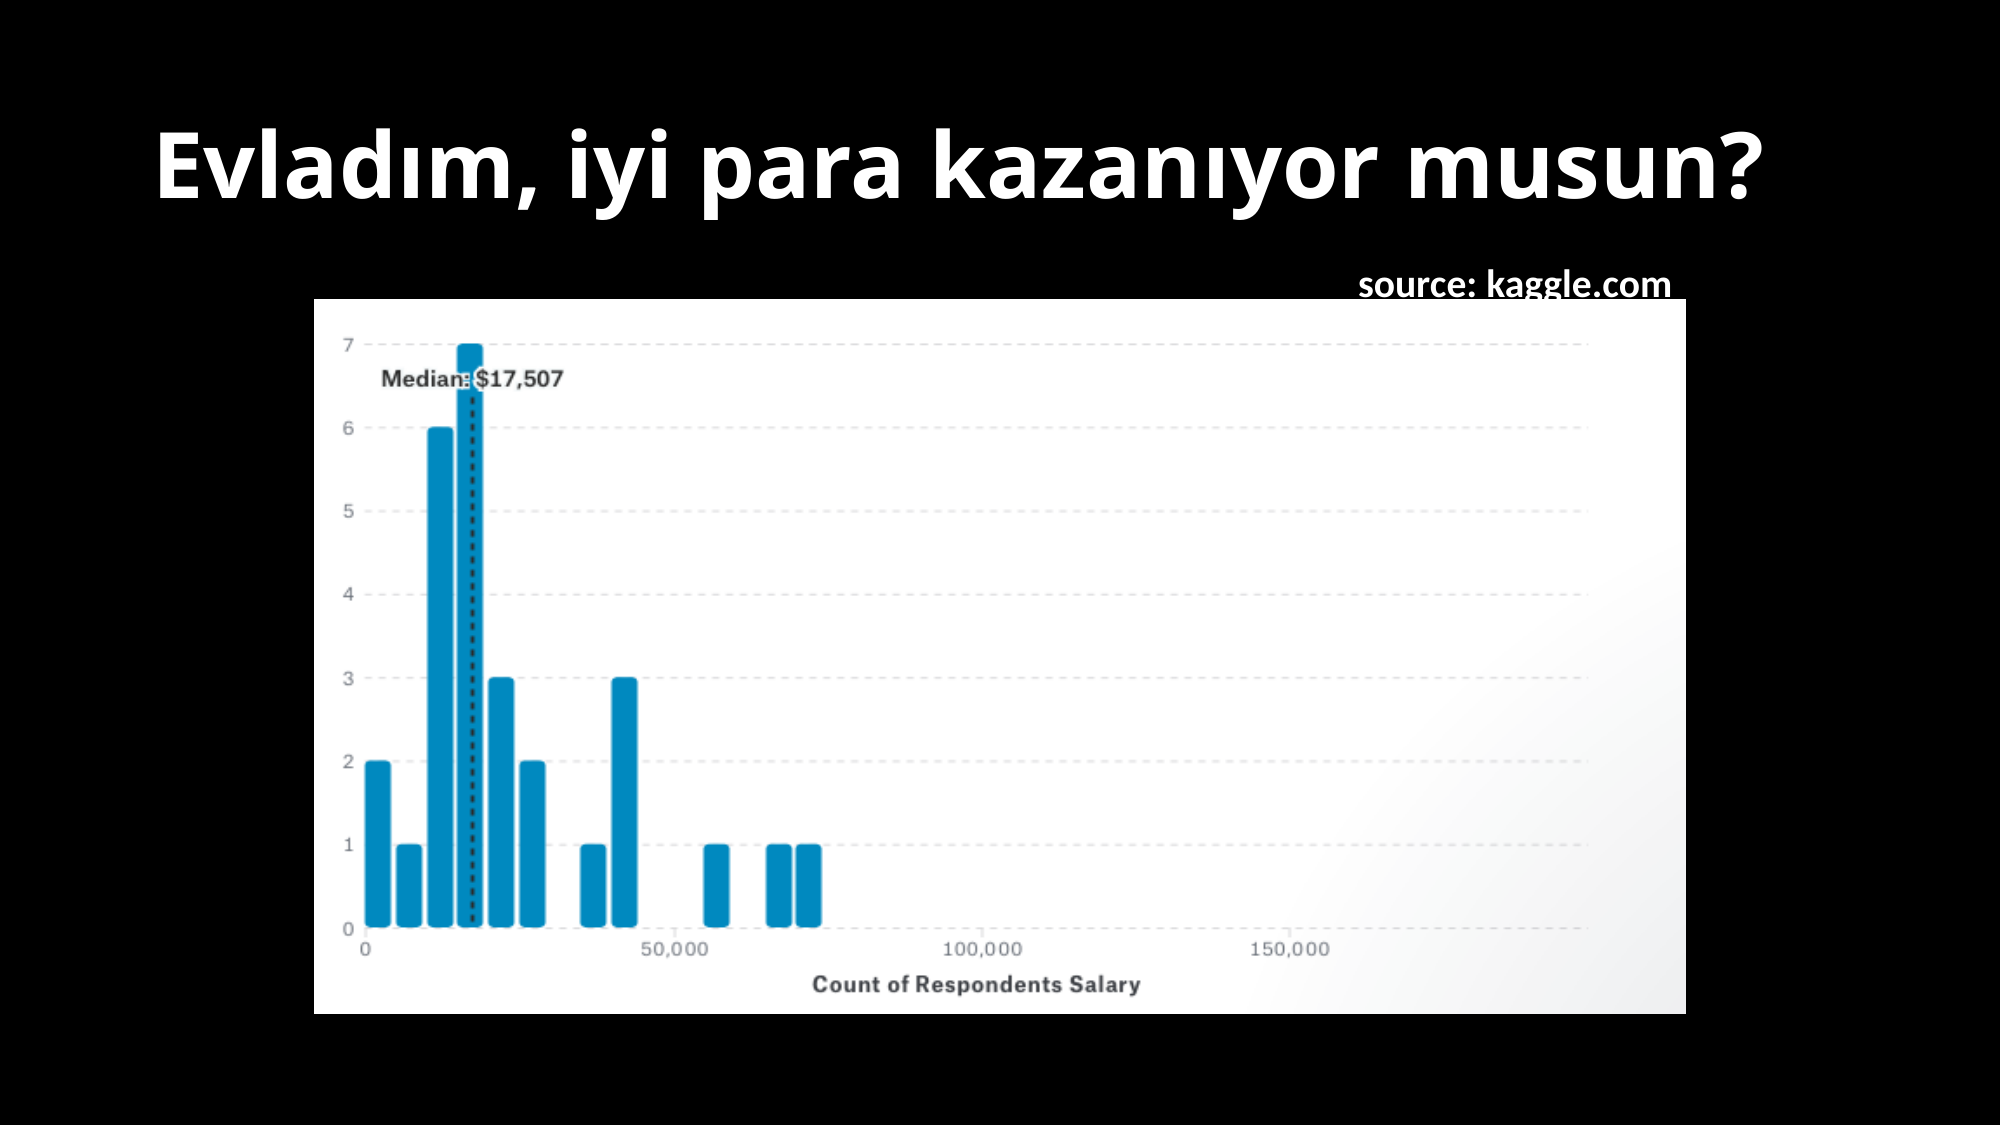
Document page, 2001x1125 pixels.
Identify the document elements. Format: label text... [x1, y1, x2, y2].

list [137, 299, 1863, 1014]
text_box source: kaggle.com [1343, 249, 1785, 299]
title Evladım, iyi para kazanıyor musun? [137, 59, 1863, 278]
